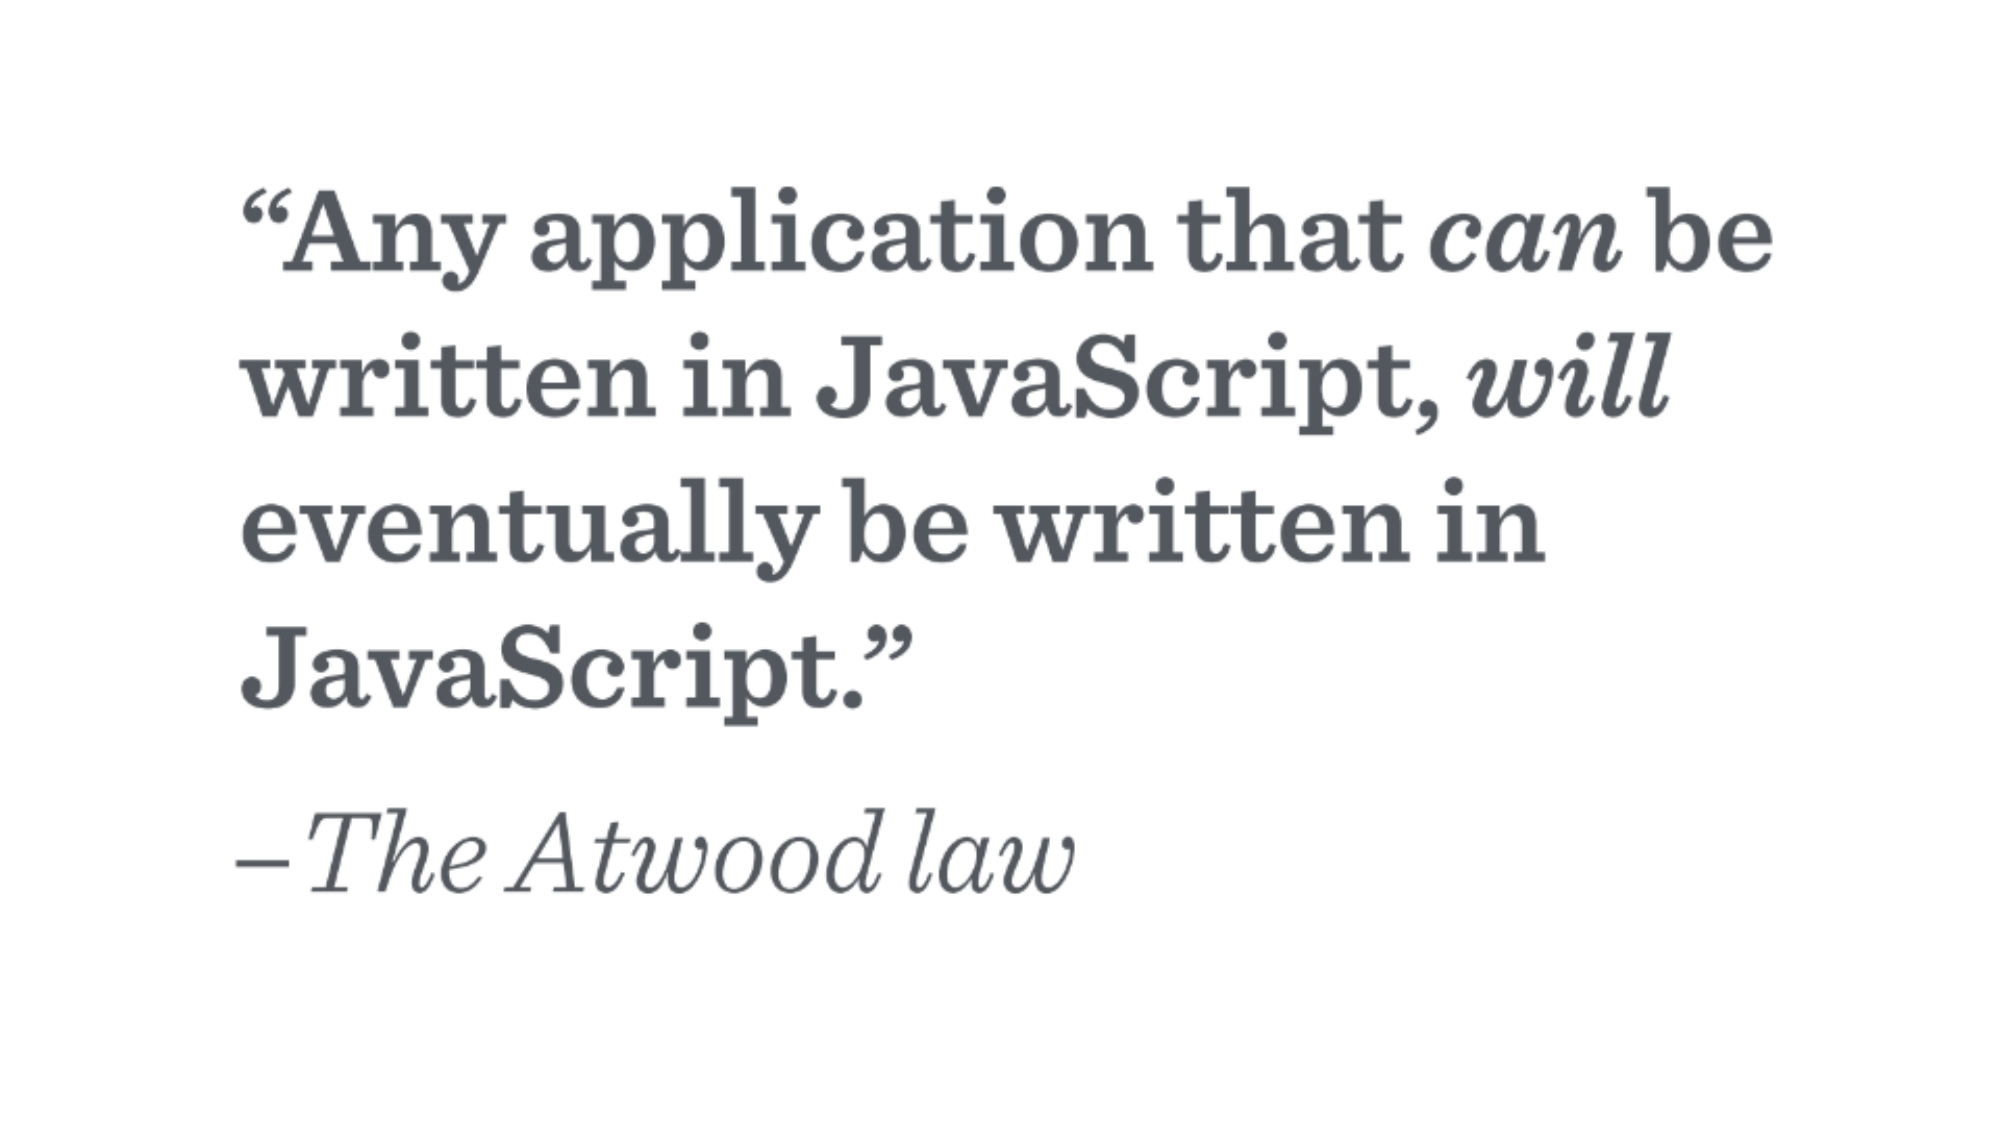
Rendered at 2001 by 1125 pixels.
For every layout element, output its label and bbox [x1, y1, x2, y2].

picture [199, 155, 1801, 969]
